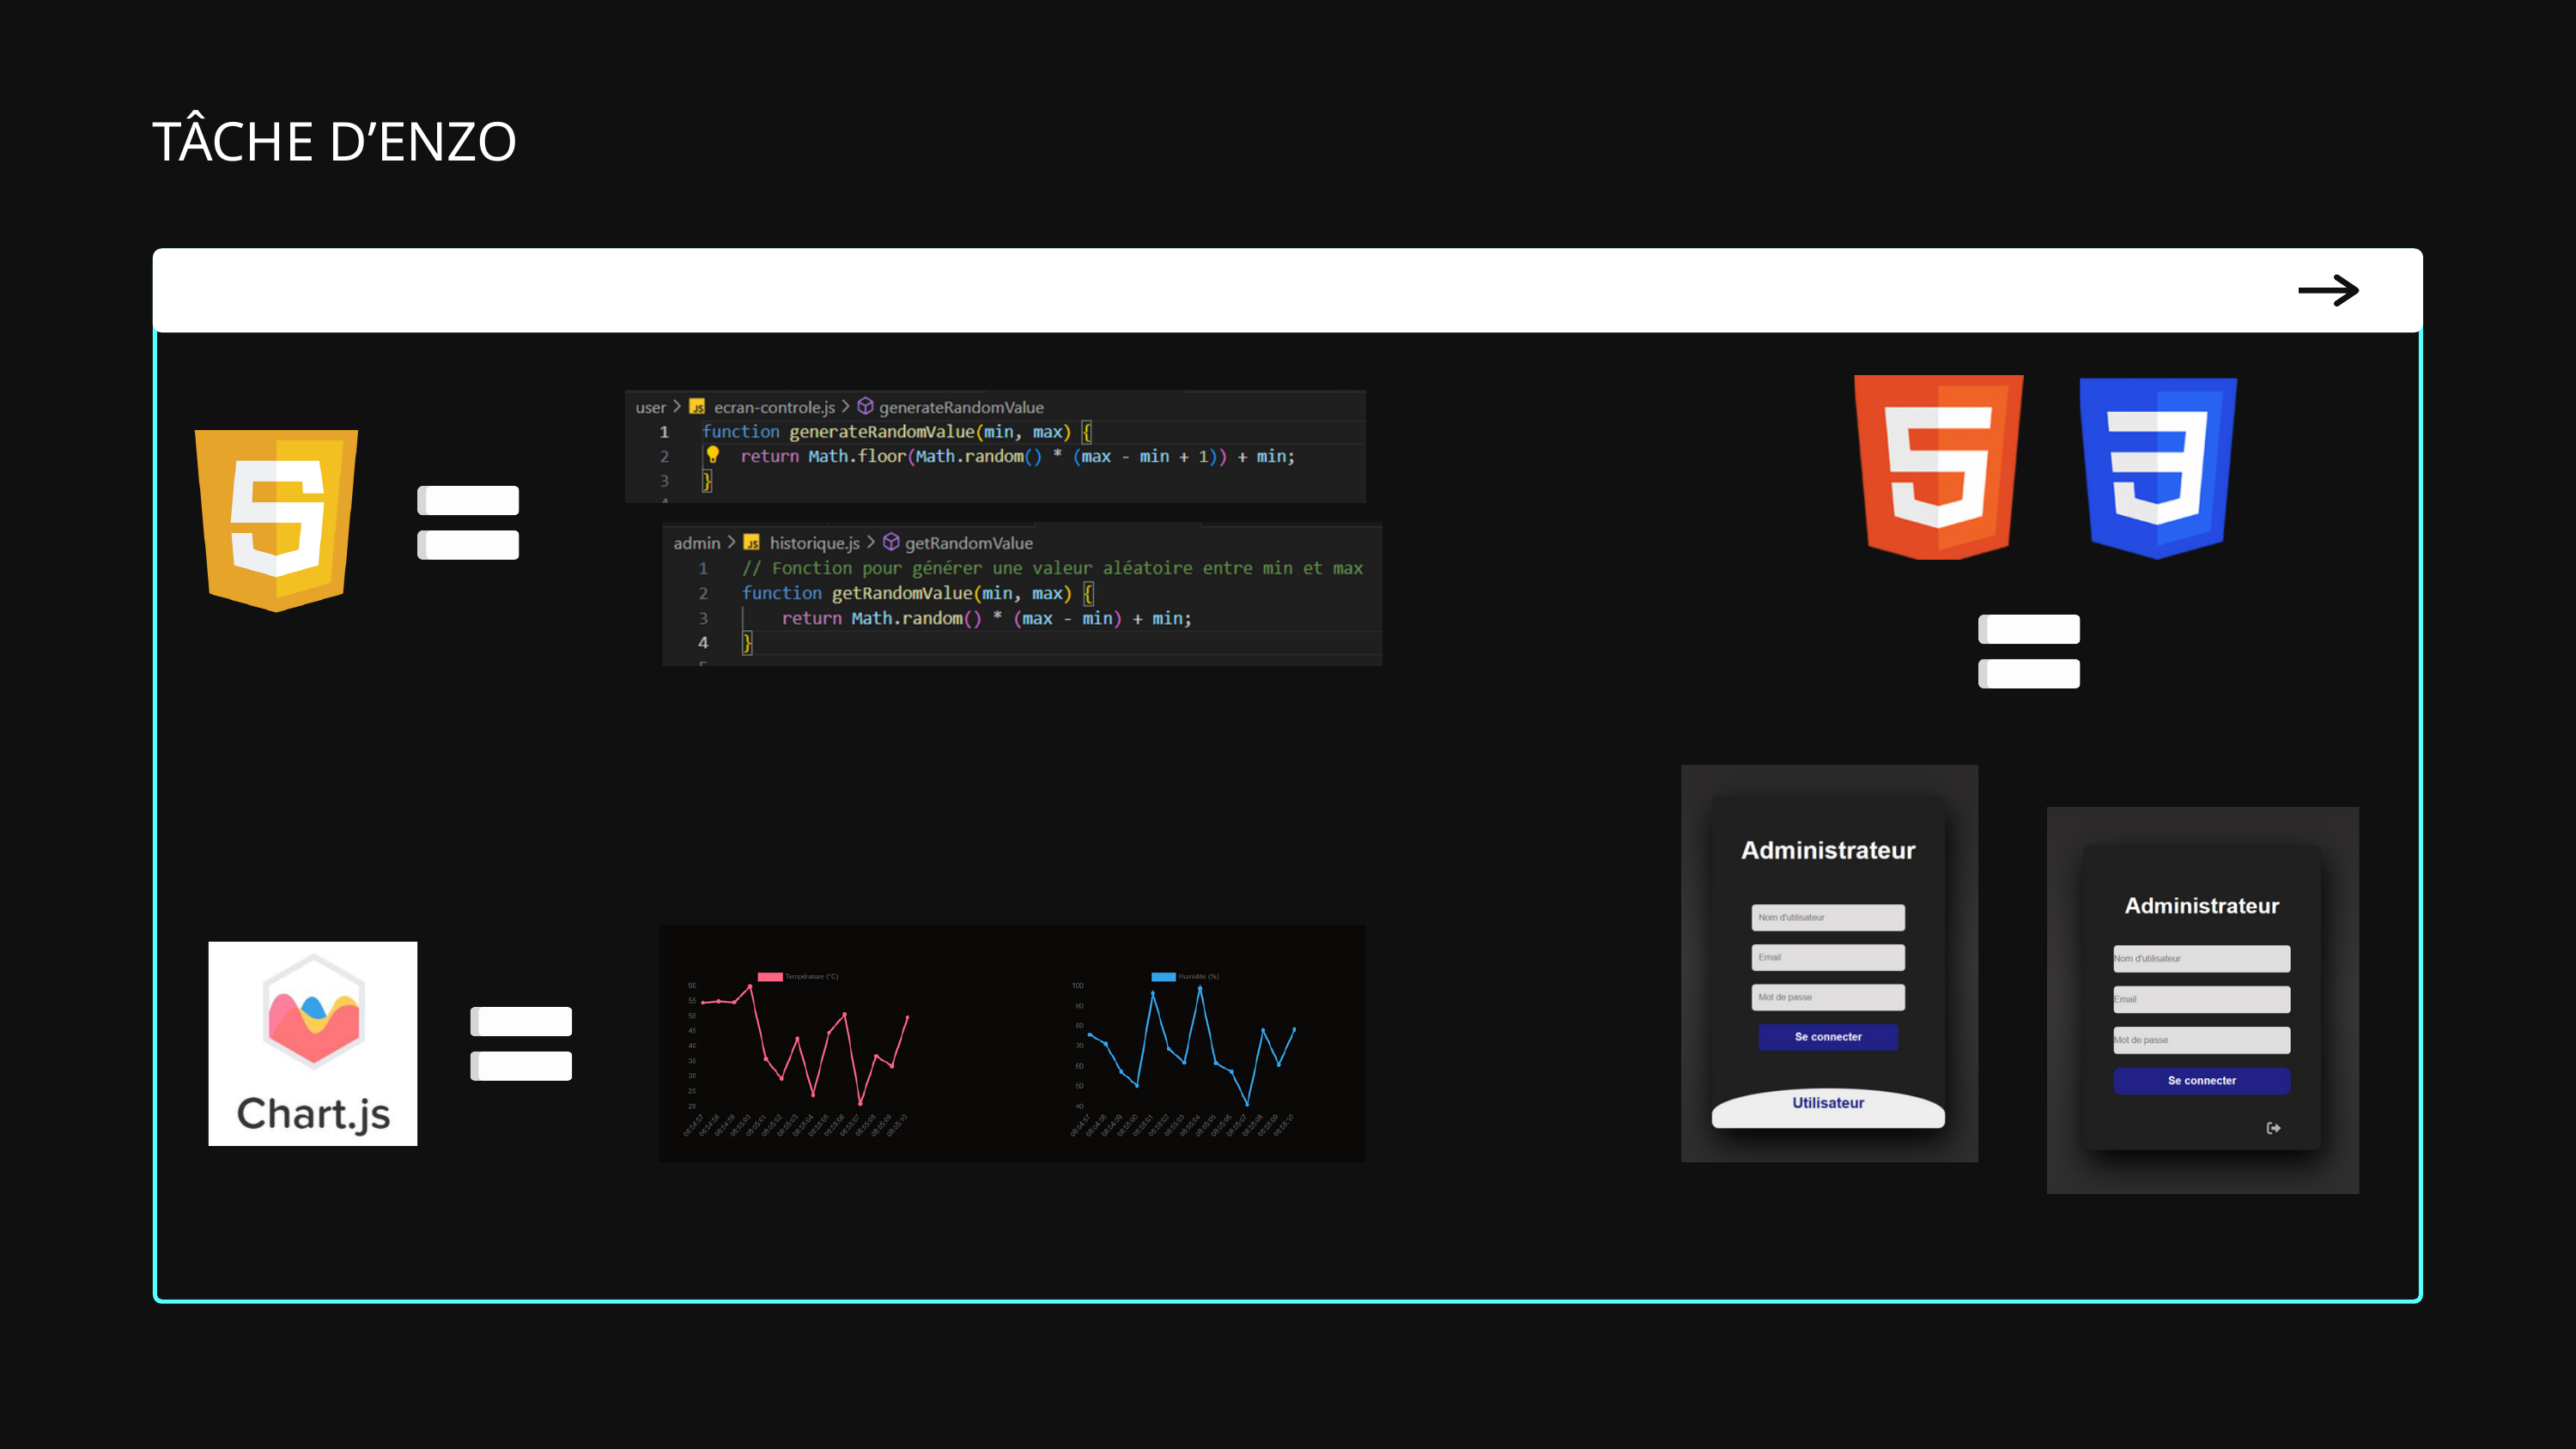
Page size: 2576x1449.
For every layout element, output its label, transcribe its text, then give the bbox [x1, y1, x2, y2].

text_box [152, 341, 2424, 1304]
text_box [152, 248, 2424, 333]
text_box TÂCHE D’ENZO [152, 112, 1309, 172]
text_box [2298, 274, 2360, 307]
